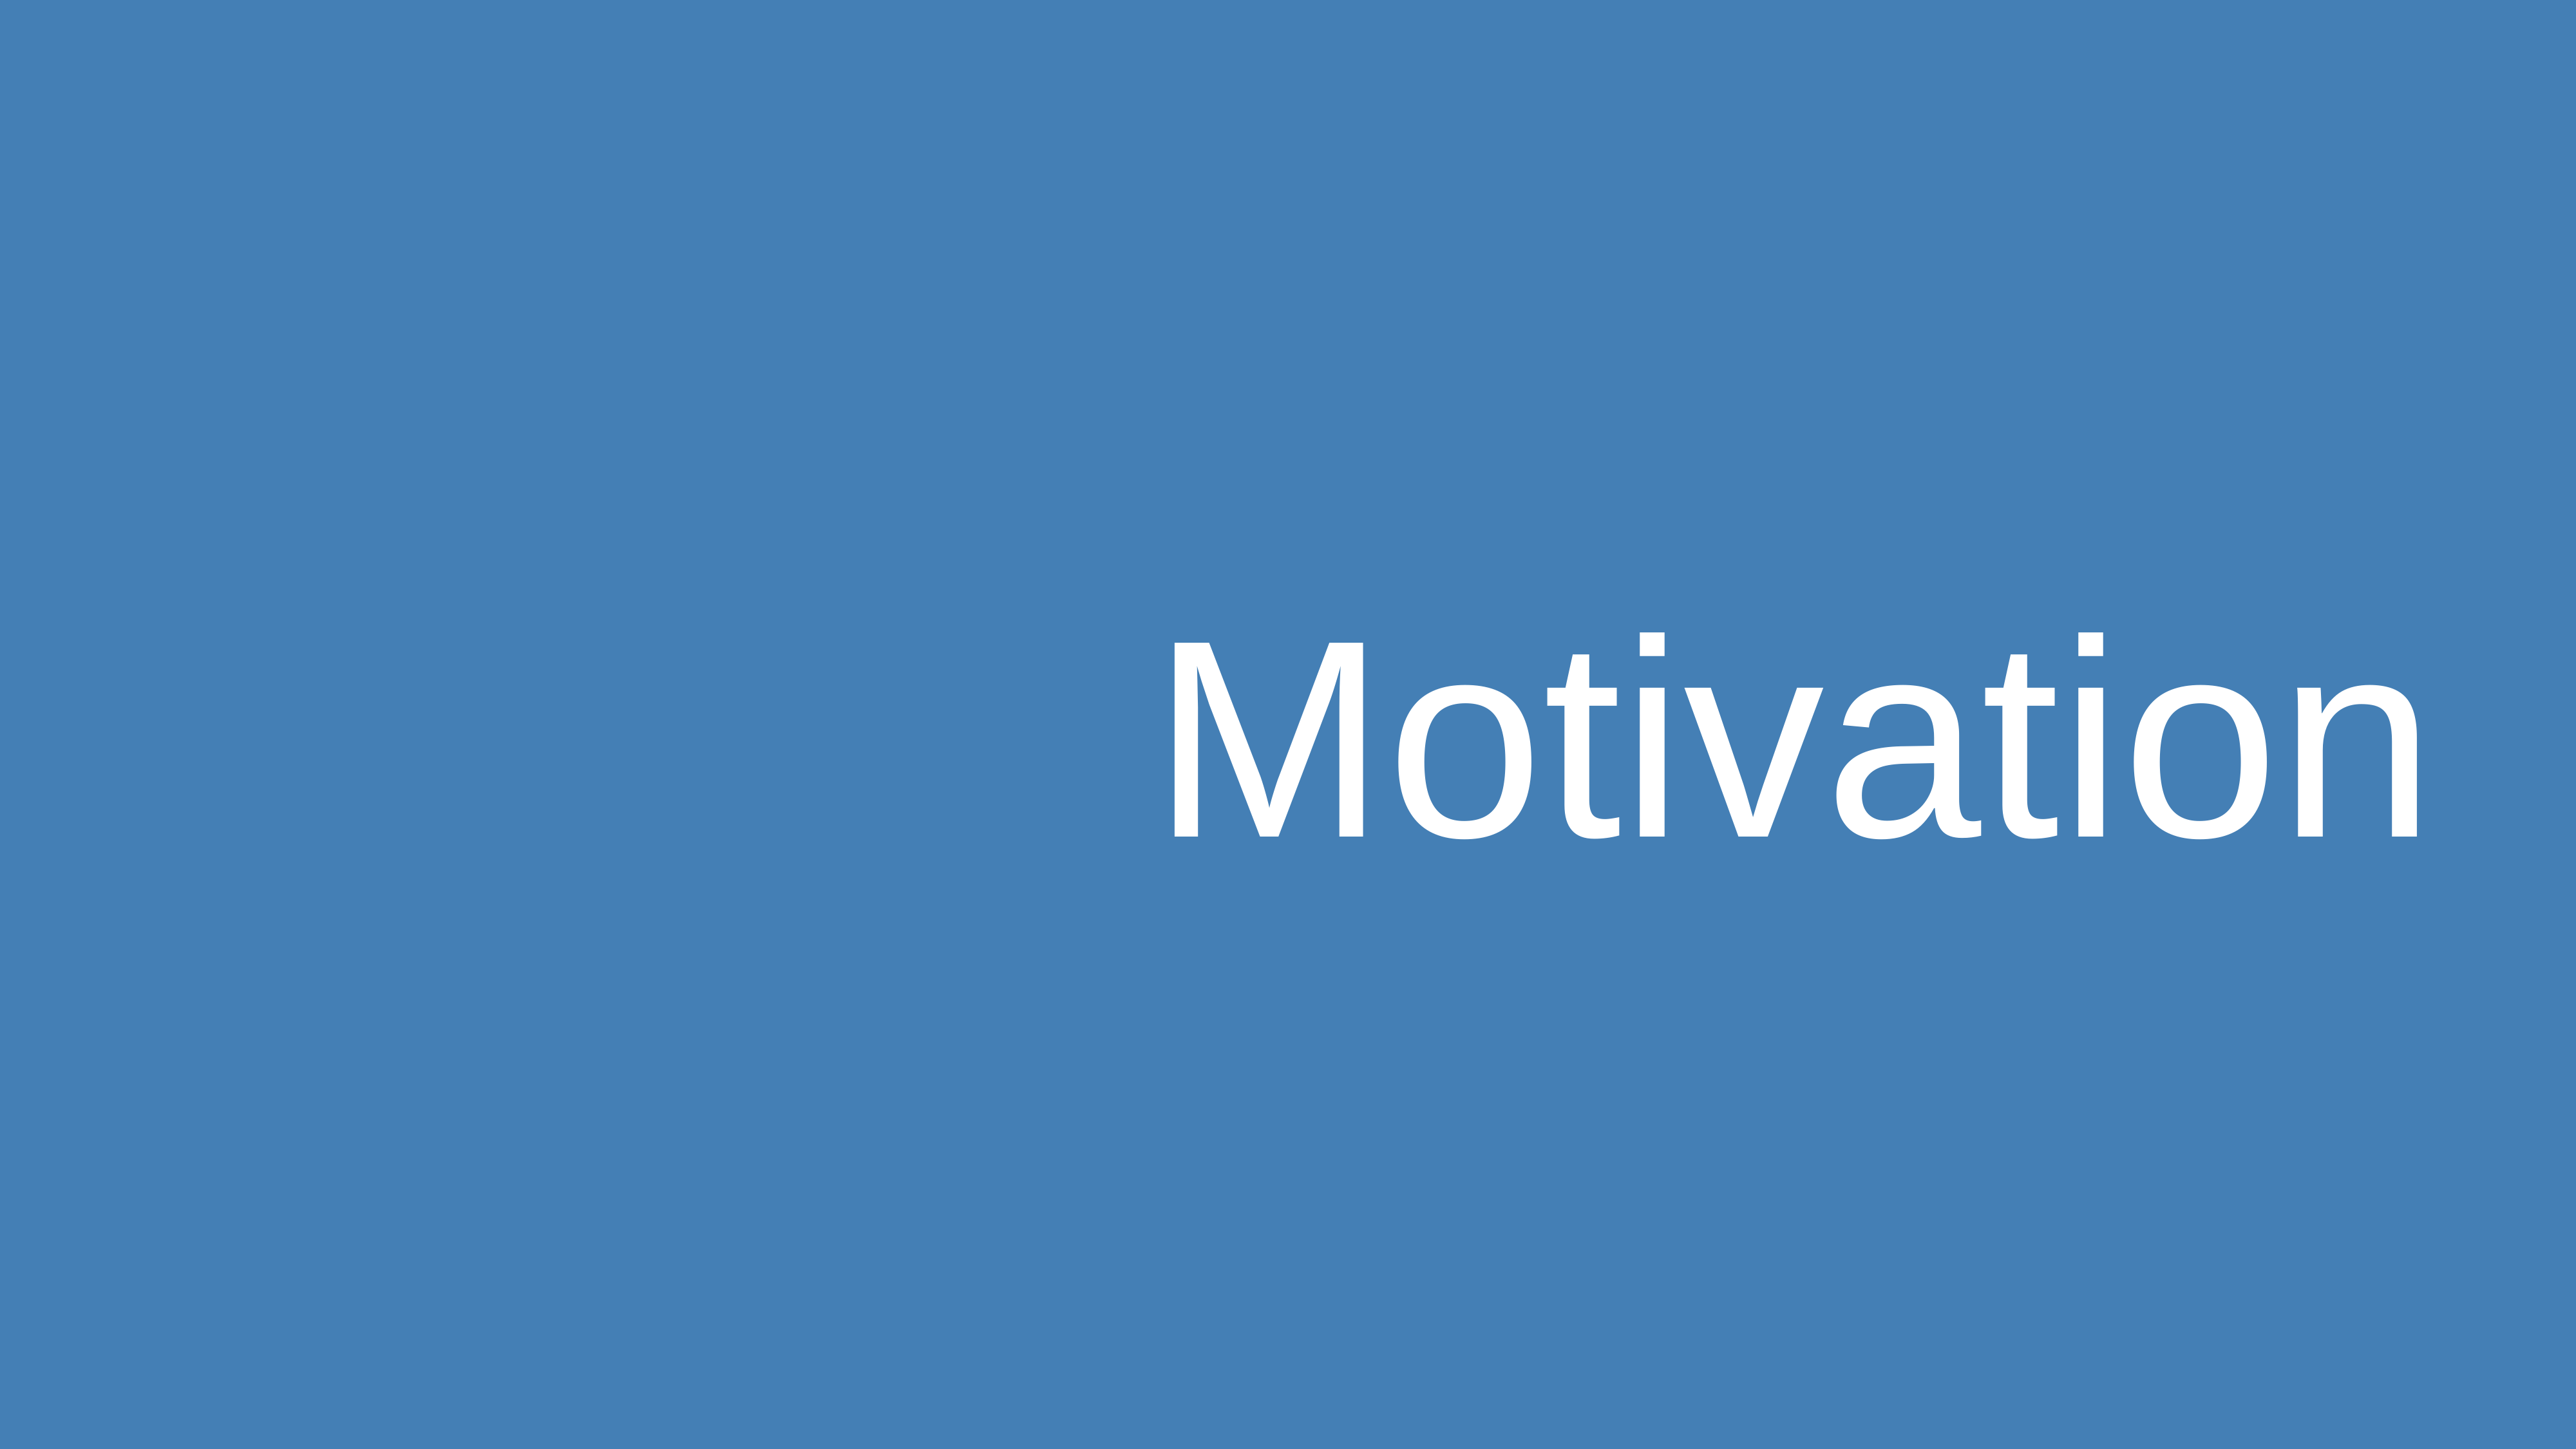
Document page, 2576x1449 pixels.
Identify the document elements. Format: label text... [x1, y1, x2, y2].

list Motivation [134, 347, 2442, 1102]
